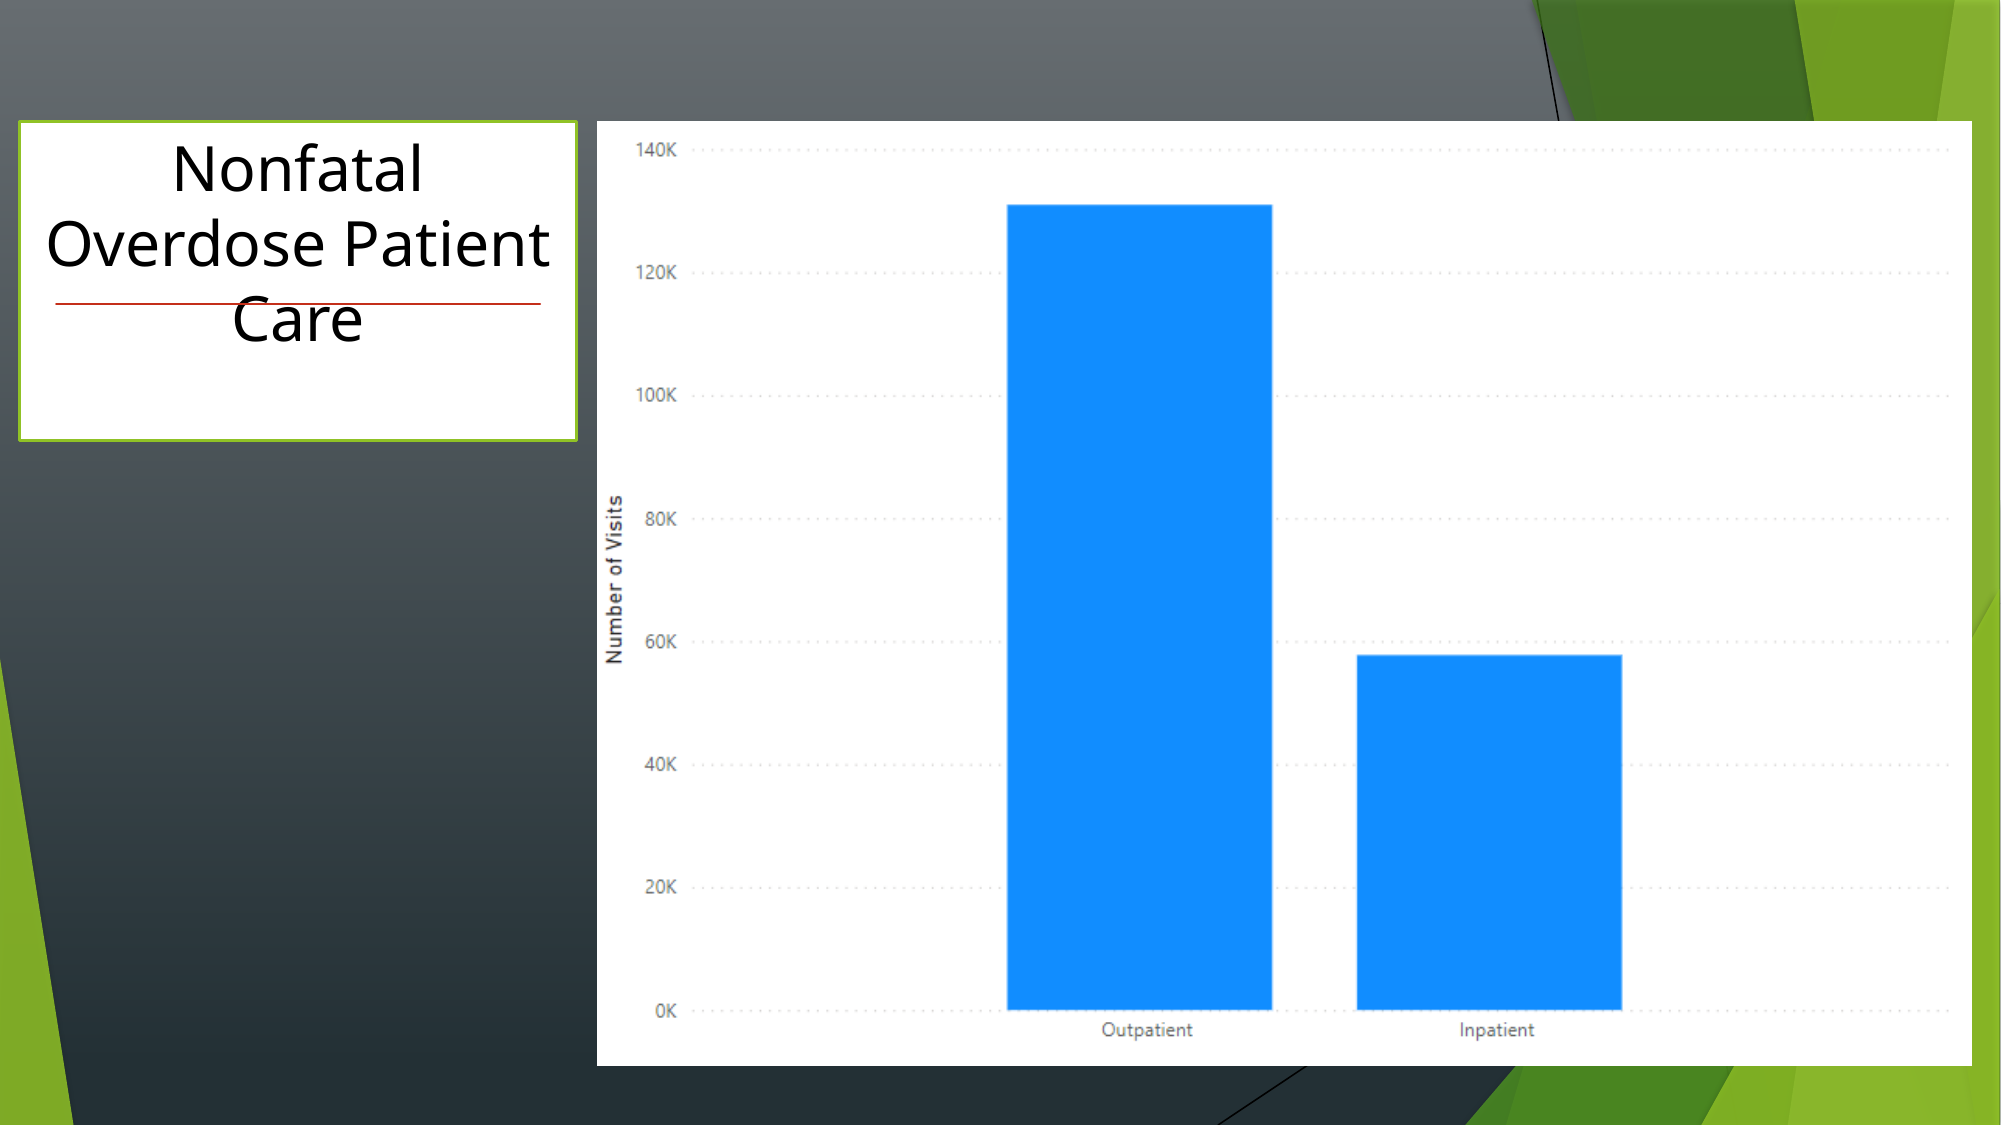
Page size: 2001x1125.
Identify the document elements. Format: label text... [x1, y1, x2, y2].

text_box Nonfatal Overdose Patient Care [18, 120, 578, 442]
picture [597, 120, 1973, 1067]
